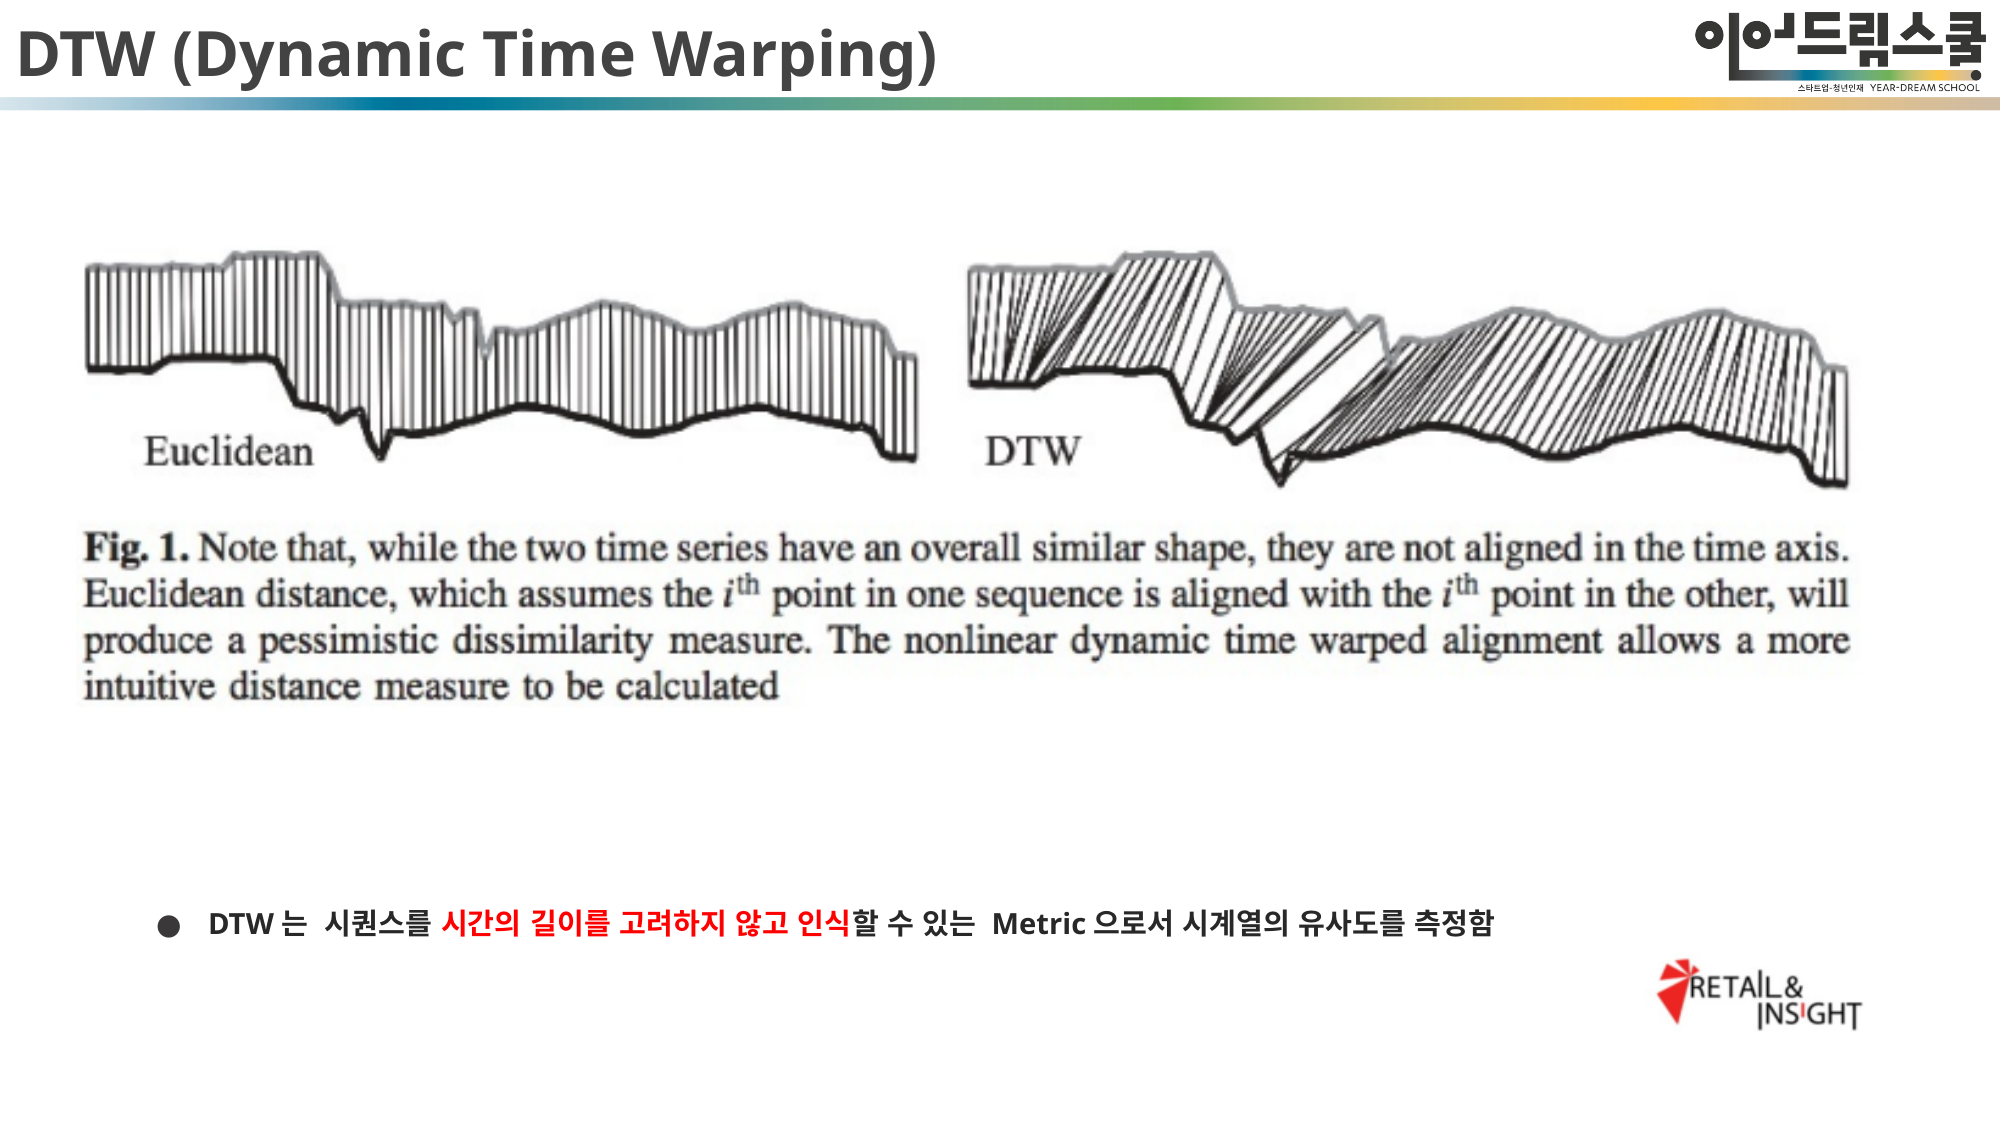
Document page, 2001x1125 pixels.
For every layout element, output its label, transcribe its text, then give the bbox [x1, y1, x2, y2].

text_box DTW는 시퀀스를 시간의 길이를 고려하지 않고 인식할 수 있는 Metric으로서 시계열의 유사도를 측정함 [118, 880, 1525, 949]
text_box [0, 0, 2000, 111]
picture [76, 205, 1873, 738]
picture [1530, 868, 2000, 1125]
